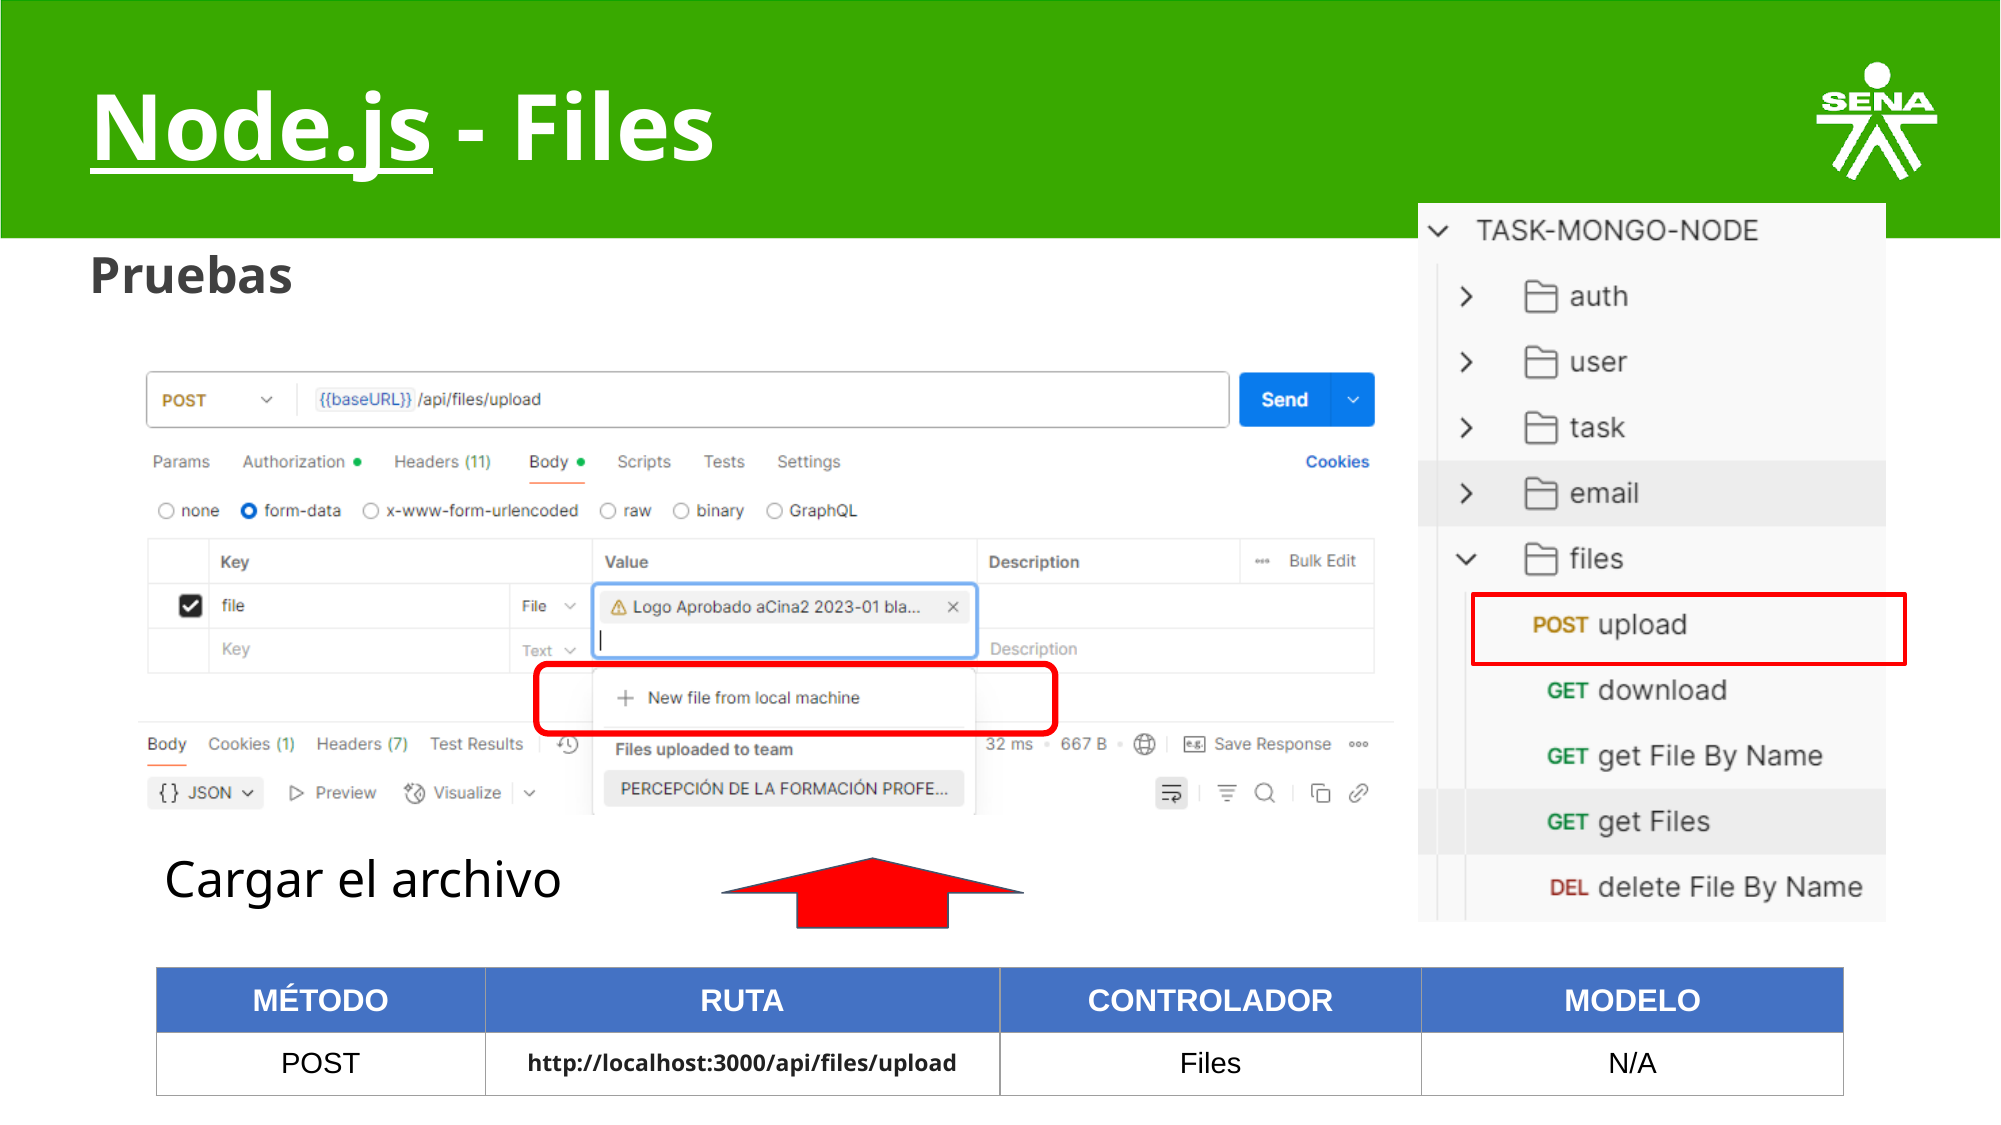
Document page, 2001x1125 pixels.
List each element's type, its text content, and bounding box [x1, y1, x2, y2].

table_cell N/A [1422, 1033, 1843, 1095]
table_cell Files [1001, 1033, 1421, 1095]
table_header MODELO [1422, 968, 1843, 1032]
table_header RUTA [486, 968, 999, 1032]
text_box [721, 858, 1024, 928]
table_cell http://localhost:3000/api/files/upload [486, 1033, 999, 1095]
text_box Pruebas Cargar el archivo [74, 236, 1413, 331]
table_cell POST [157, 1033, 485, 1095]
table_header MÉTODO [157, 968, 485, 1032]
table_header CONTROLADOR [1001, 968, 1421, 1032]
text_box [1890, 594, 1905, 664]
picture [0, 0, 2001, 1125]
title Node.js - Files [74, 18, 1800, 236]
